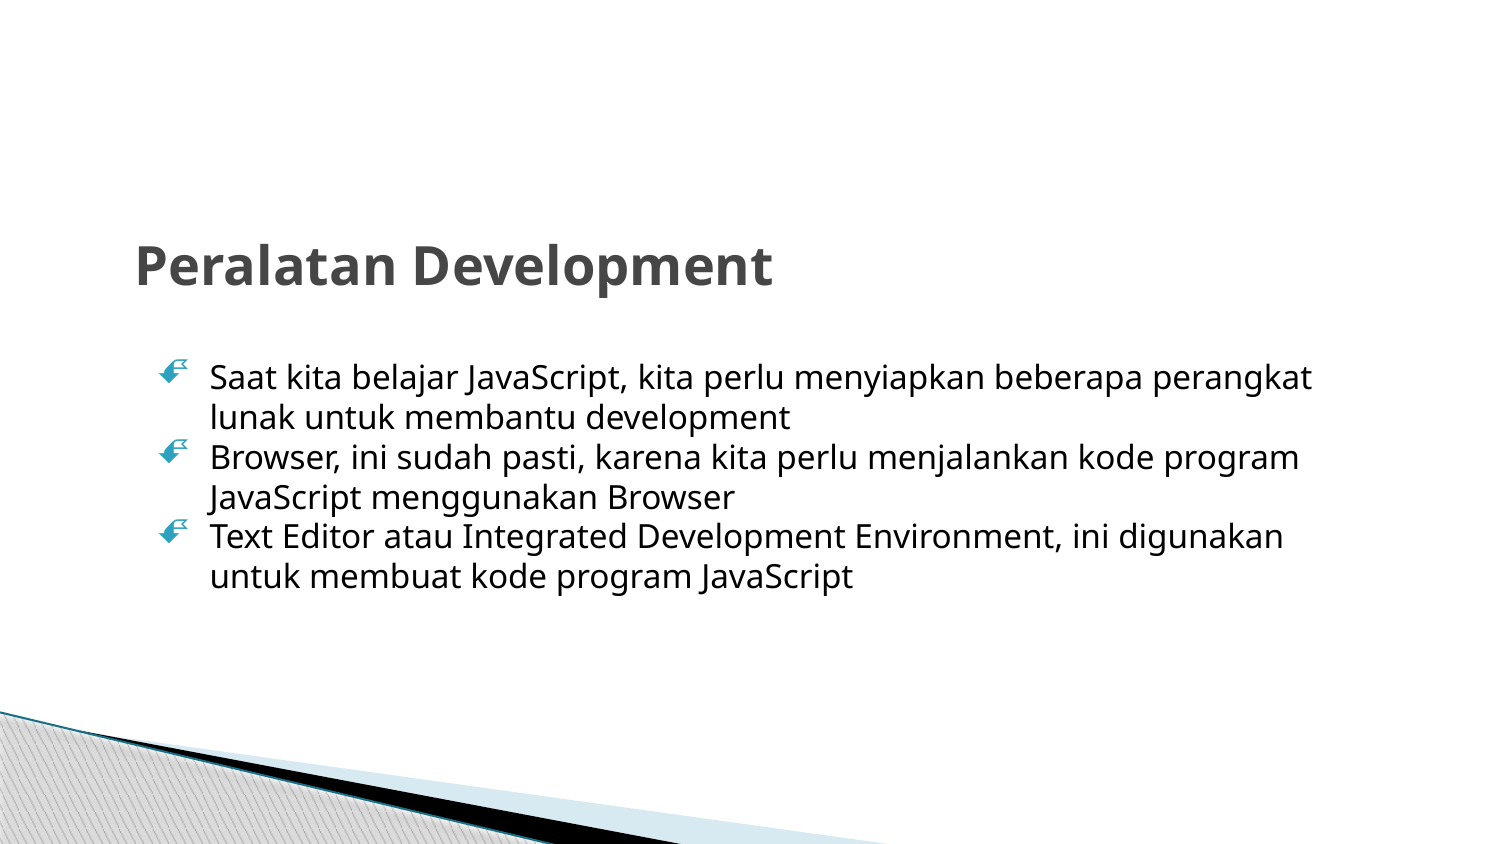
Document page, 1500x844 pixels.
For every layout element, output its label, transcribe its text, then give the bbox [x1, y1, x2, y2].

title Peralatan Development [119, 216, 1381, 305]
list Saat kita belajar JavaScript, kita perlu menyiapkan beberapa perangkat lunak untuk membantu development Browser, ini sudah pasti, karena kita perlu menjalankan kode program JavaScript menggunakan Browser Text Editor atau Integrated Development Environment, ini digunakan untuk membuat kode program JavaScript [119, 341, 1381, 712]
